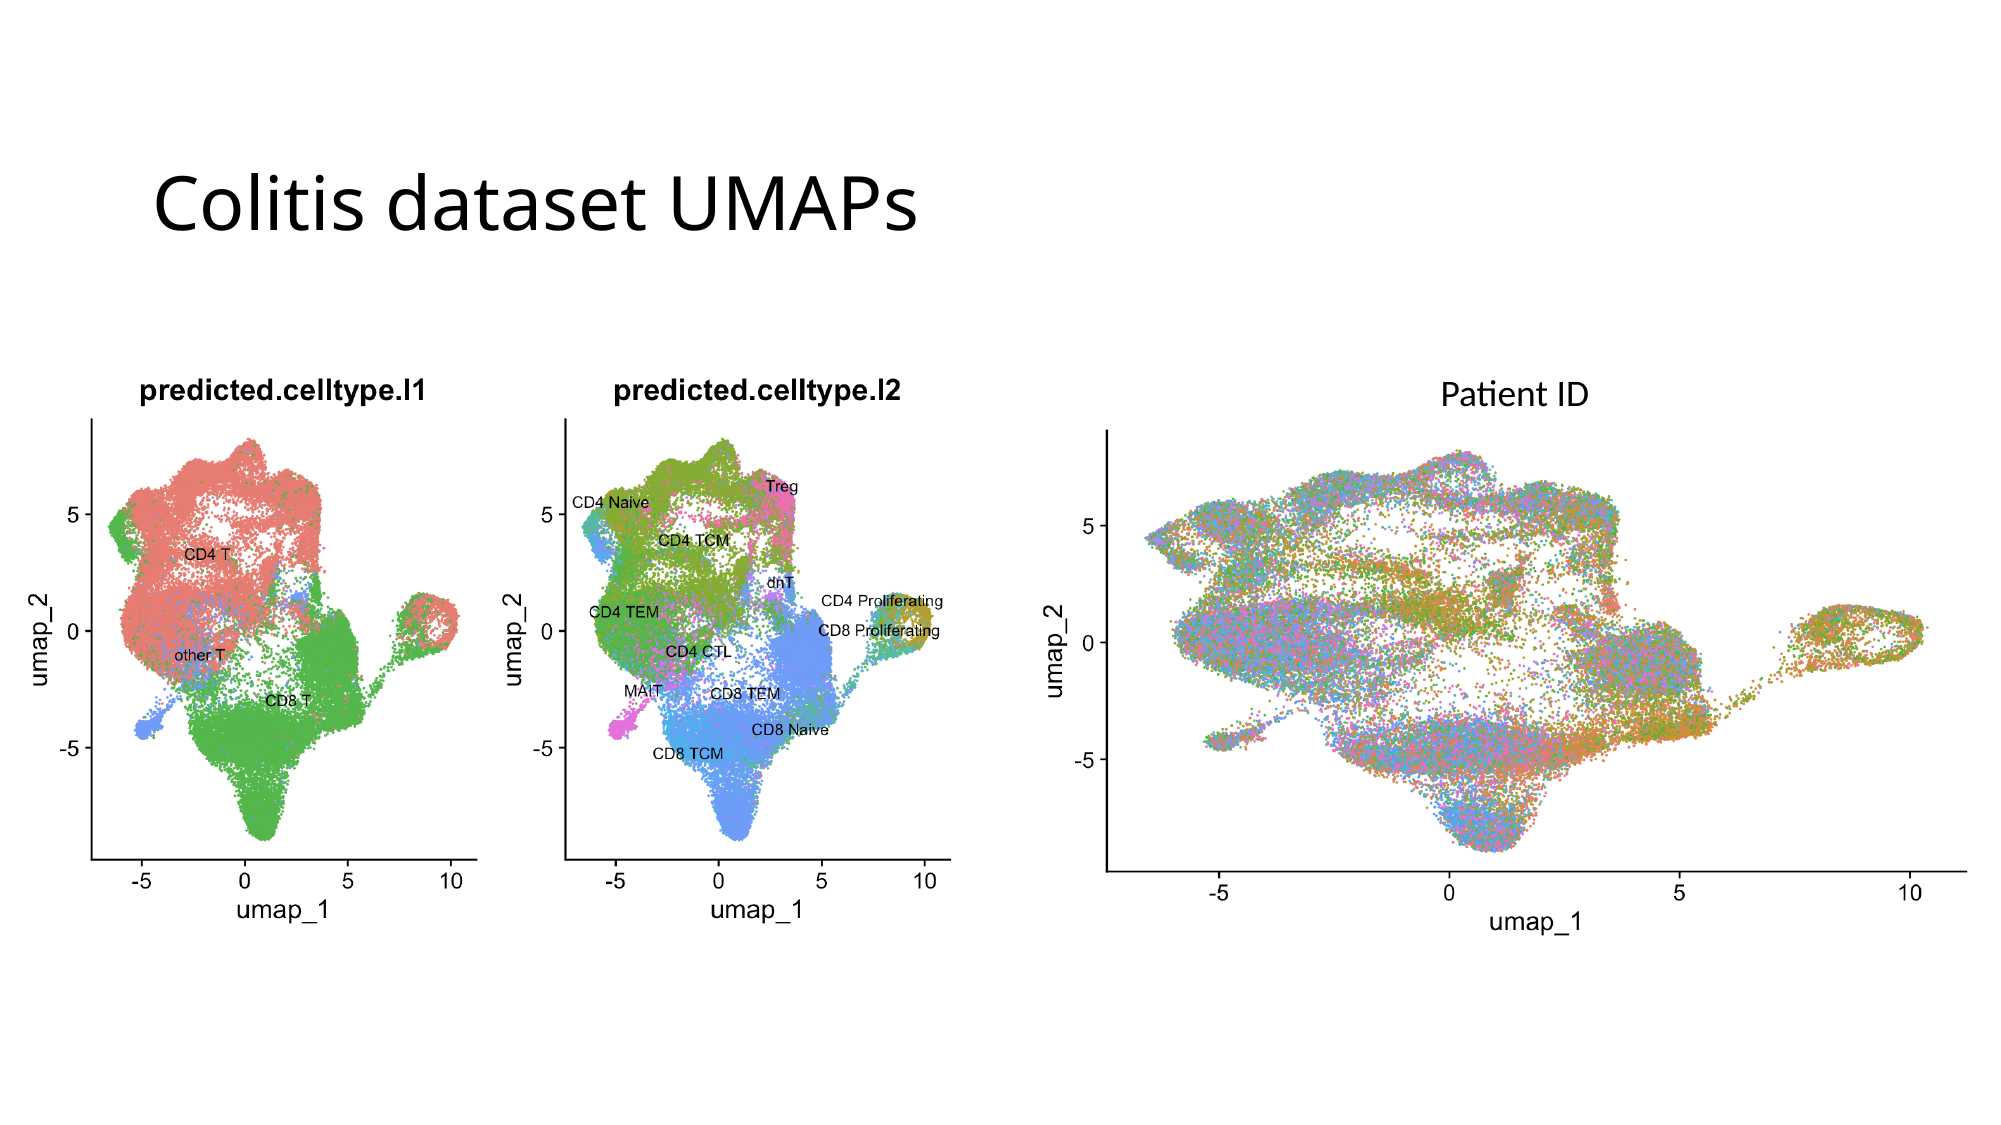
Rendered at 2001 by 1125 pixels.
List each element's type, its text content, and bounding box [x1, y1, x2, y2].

title Colitis dataset UMAPs [137, 97, 1863, 315]
picture [0, 342, 992, 953]
picture [1008, 354, 2000, 953]
